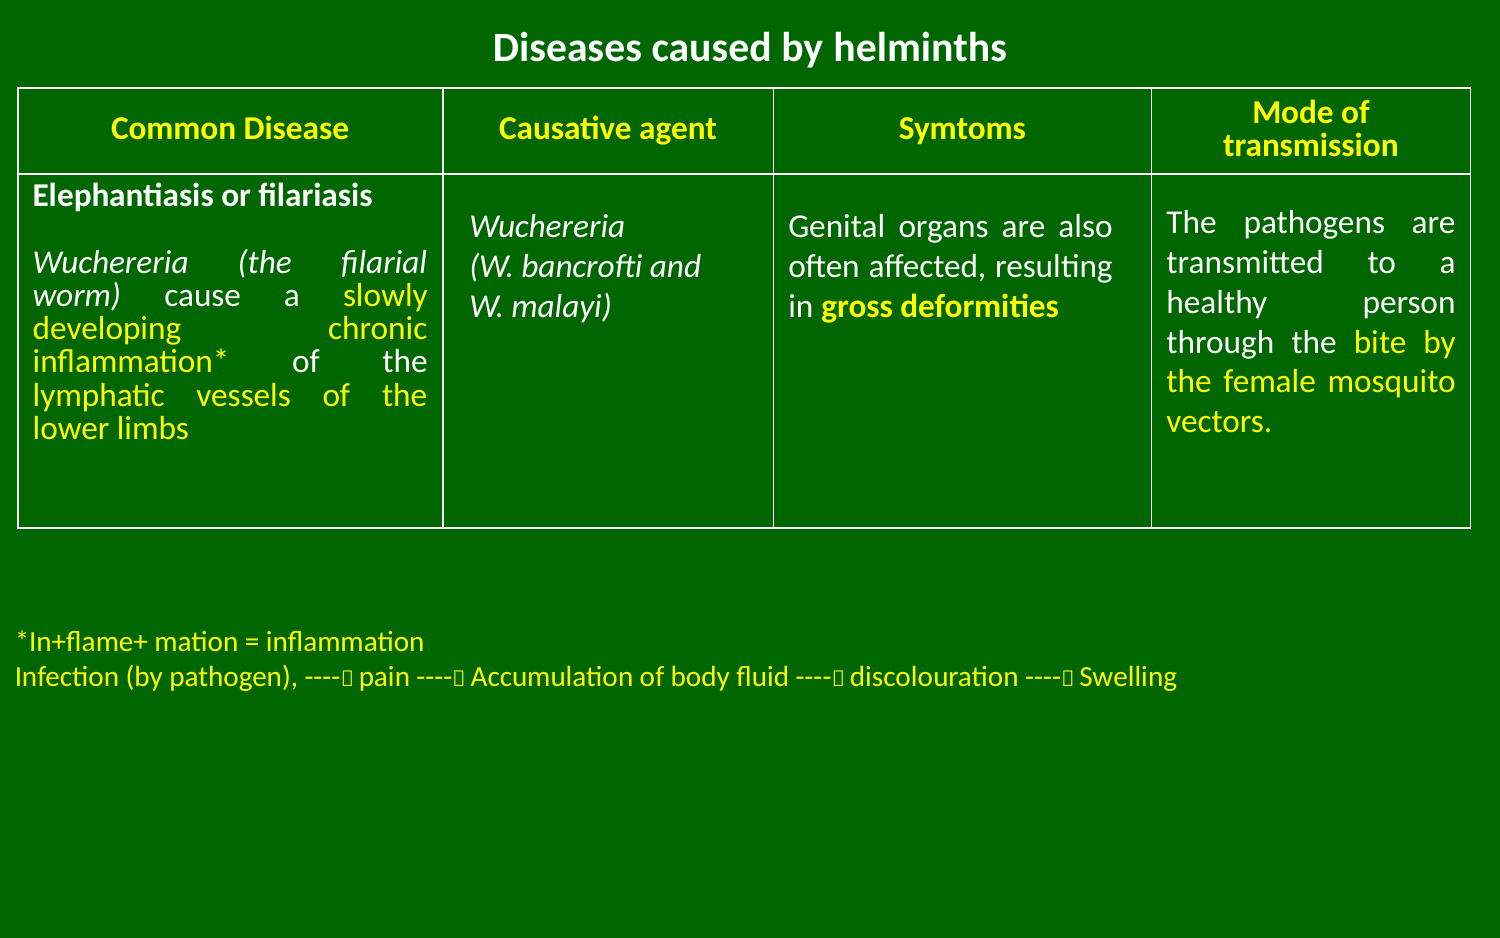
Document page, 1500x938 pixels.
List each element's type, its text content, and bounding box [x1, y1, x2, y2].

table_cell [444, 175, 773, 527]
table_header Mode of transmission [1152, 89, 1470, 173]
table_cell [1152, 447, 1470, 527]
text_box Genital organs are also often affected, resulting in gross deformities [773, 197, 1128, 332]
text_box The pathogens are transmitted to a healthy person through the bite by the female mosquito vectors. [1151, 192, 1471, 447]
table_header Common Disease [19, 89, 442, 173]
text_box *In+flame+ mation = inflammation Infection (by pathogen), ---- pain ---- Accumulation of body fluid ---- discolouration ---- Swelling [0, 615, 1258, 700]
table_header Causative agent [444, 89, 773, 173]
table_cell [1152, 175, 1470, 192]
title Diseases caused by helminths [75, 8, 1425, 82]
table_cell [774, 175, 1151, 527]
text_box Wuchereria (W. bancrofti and W. malayi) [454, 197, 750, 332]
table_header Symtoms [774, 89, 1151, 173]
table_cell Elephantiasis or filariasis Wuchereria (the filarial worm) cause a slowly developing chronic inflammation* of the lymphatic vessels of the lower limbs [19, 175, 442, 527]
